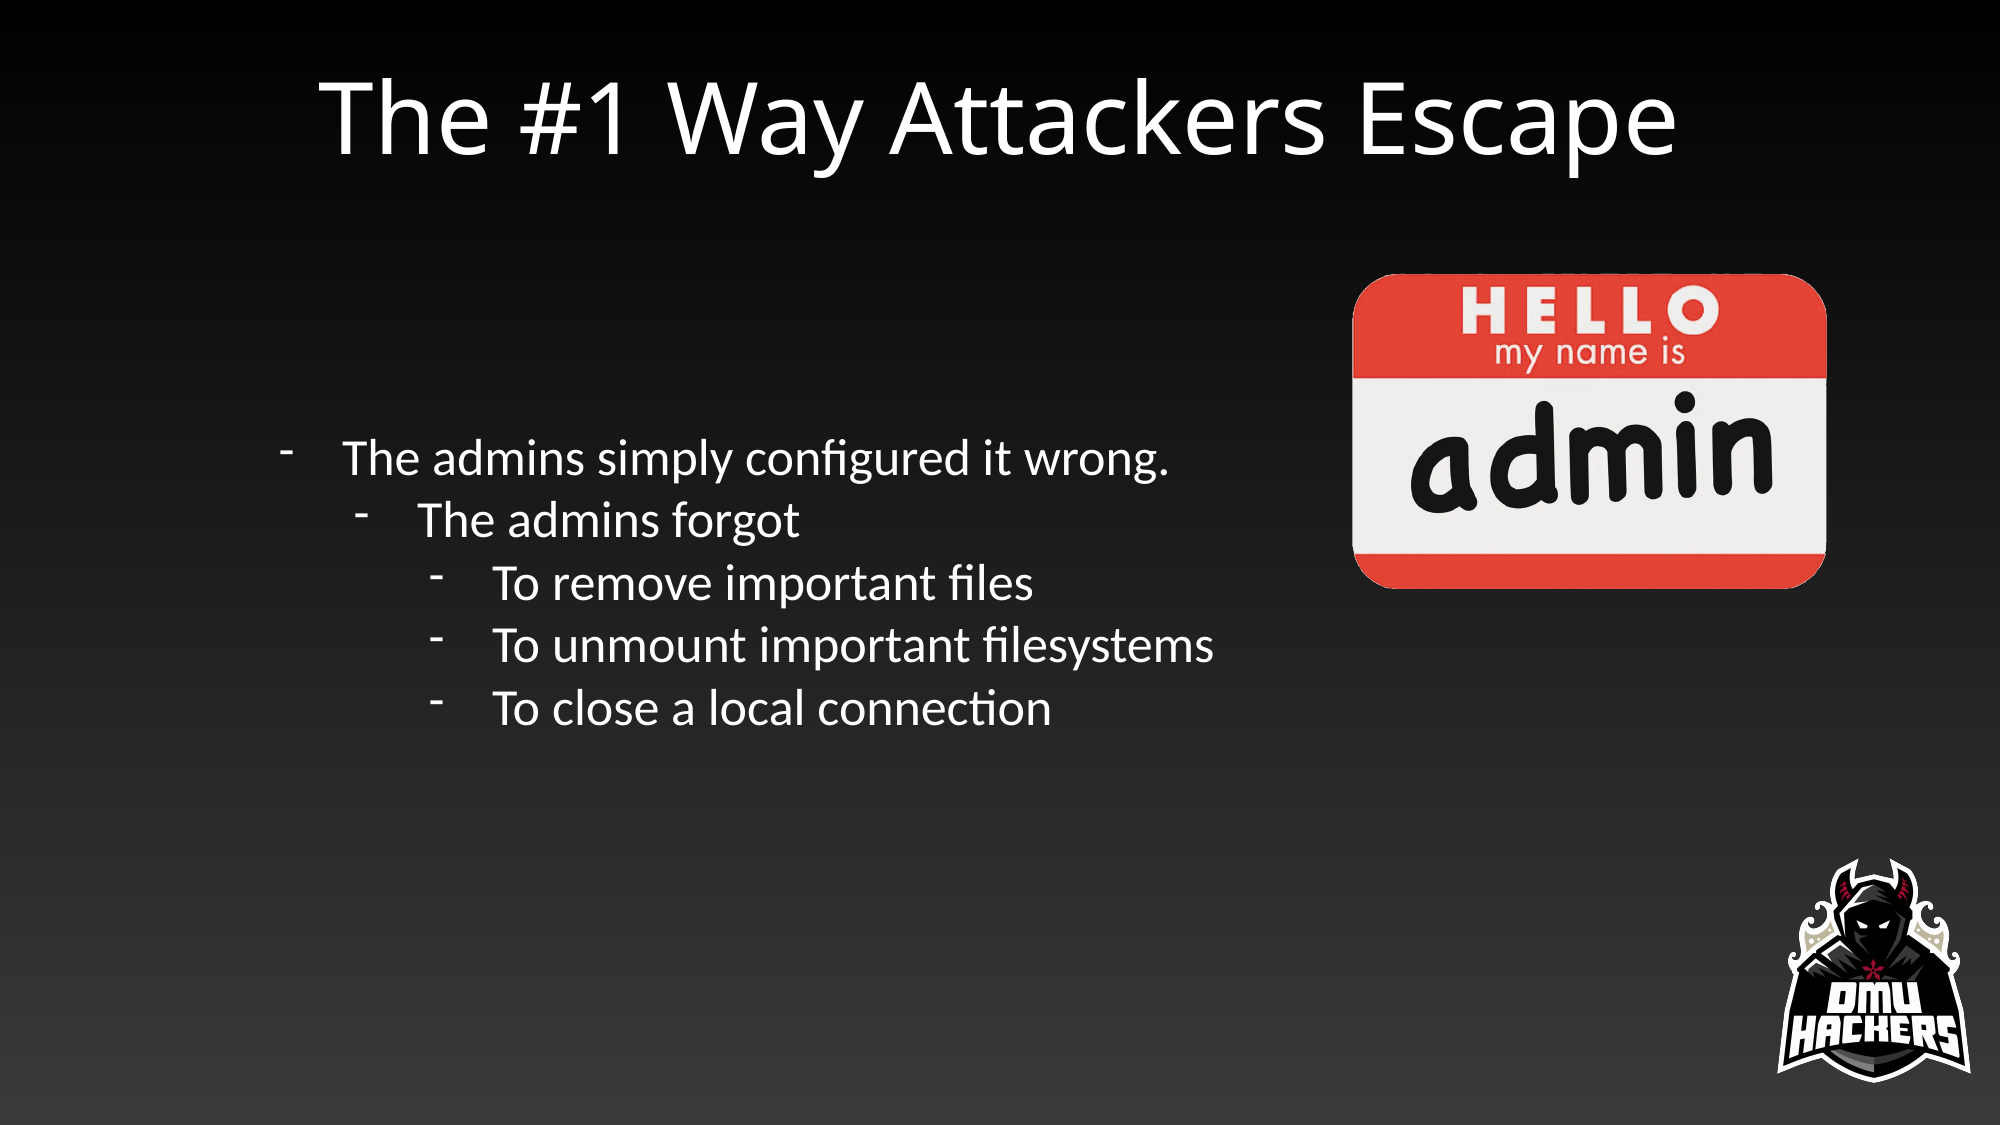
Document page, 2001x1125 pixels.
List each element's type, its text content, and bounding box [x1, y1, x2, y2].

picture [1777, 858, 1971, 1083]
text_box The #1 Way Attackers Escape [31, 23, 1969, 206]
text_box The admins simply configured it wrong. The admins forgot To remove important files To unmount important filesystems To close a local connection [251, 408, 1748, 751]
picture [1350, 273, 1827, 590]
